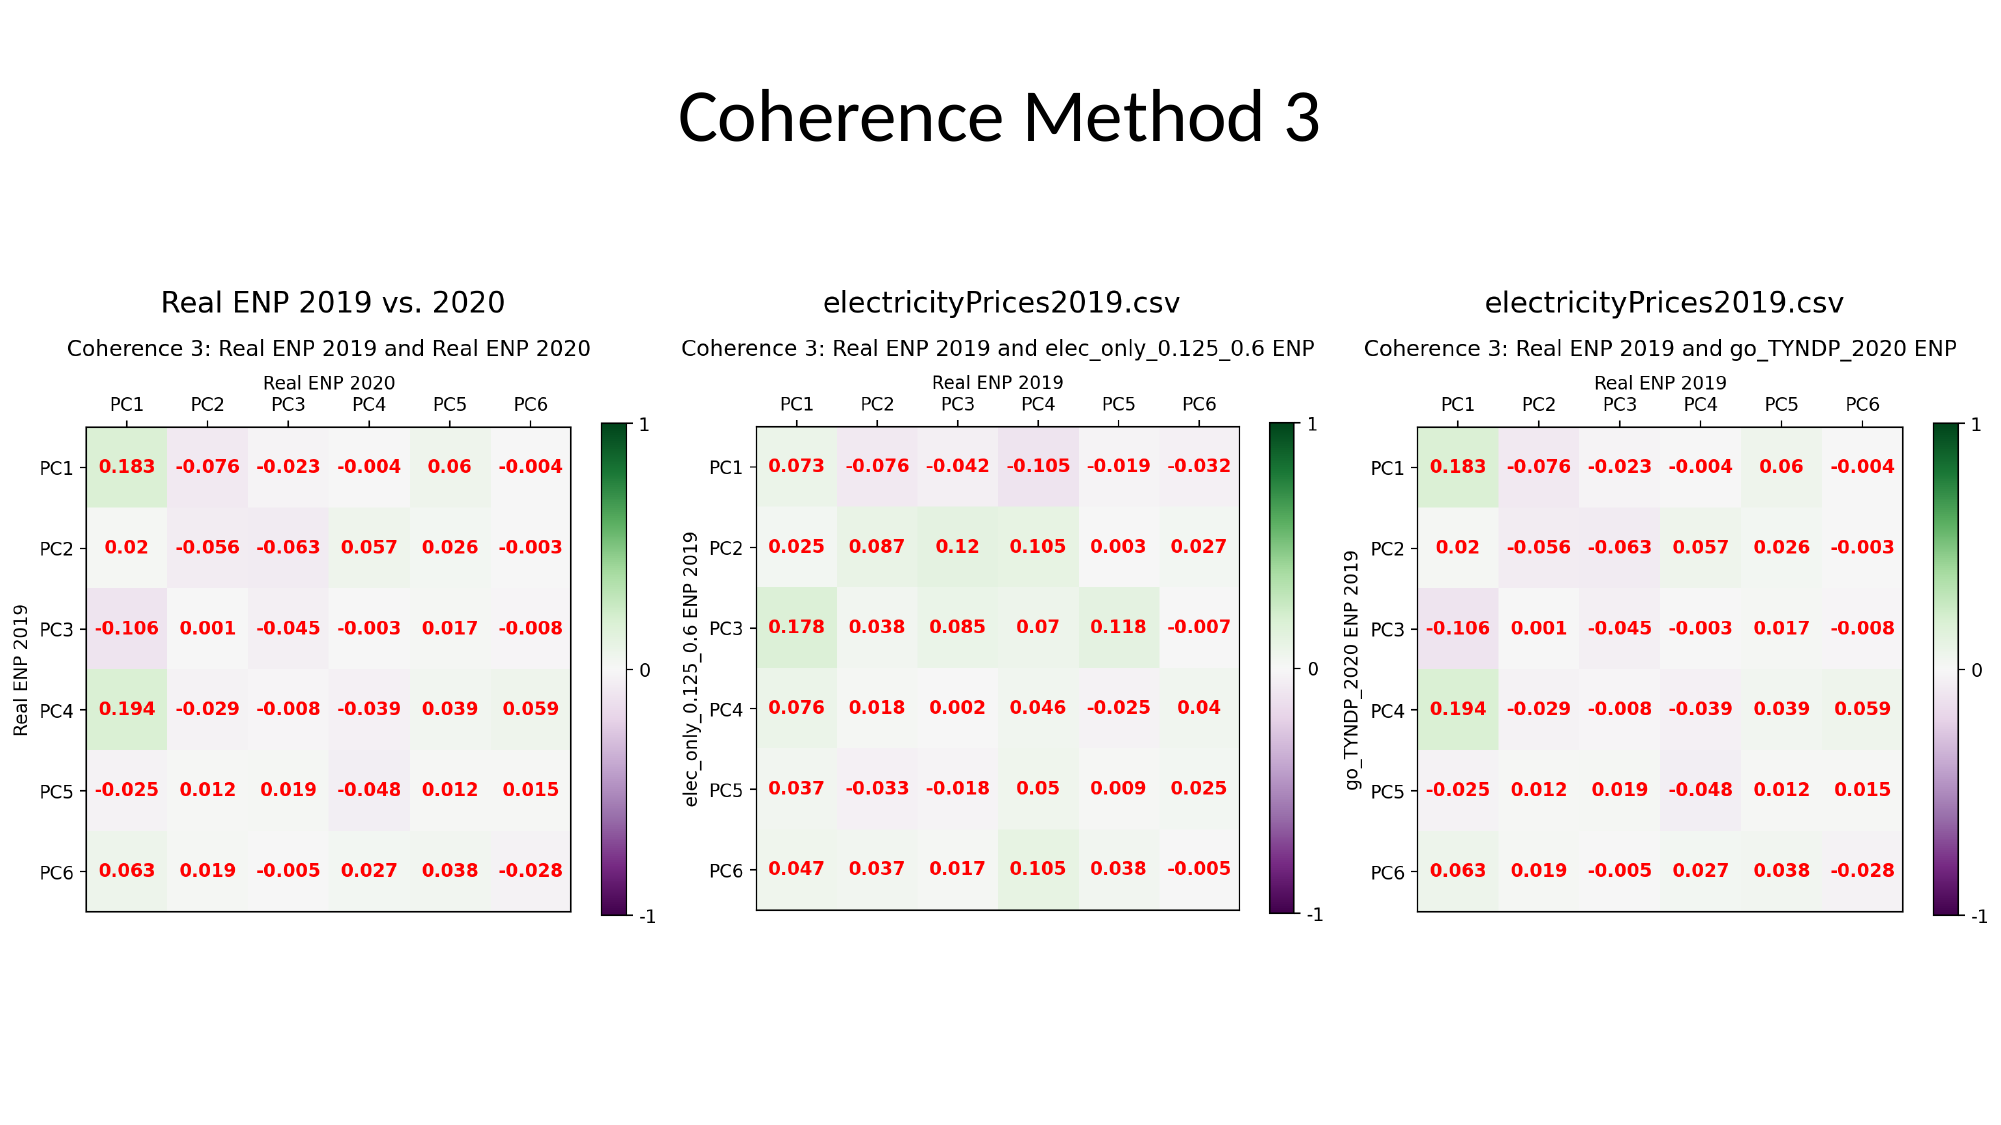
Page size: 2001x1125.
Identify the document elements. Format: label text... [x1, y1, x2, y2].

picture [0, 277, 2000, 940]
text_box Coherence Method 3 [663, 59, 1337, 165]
